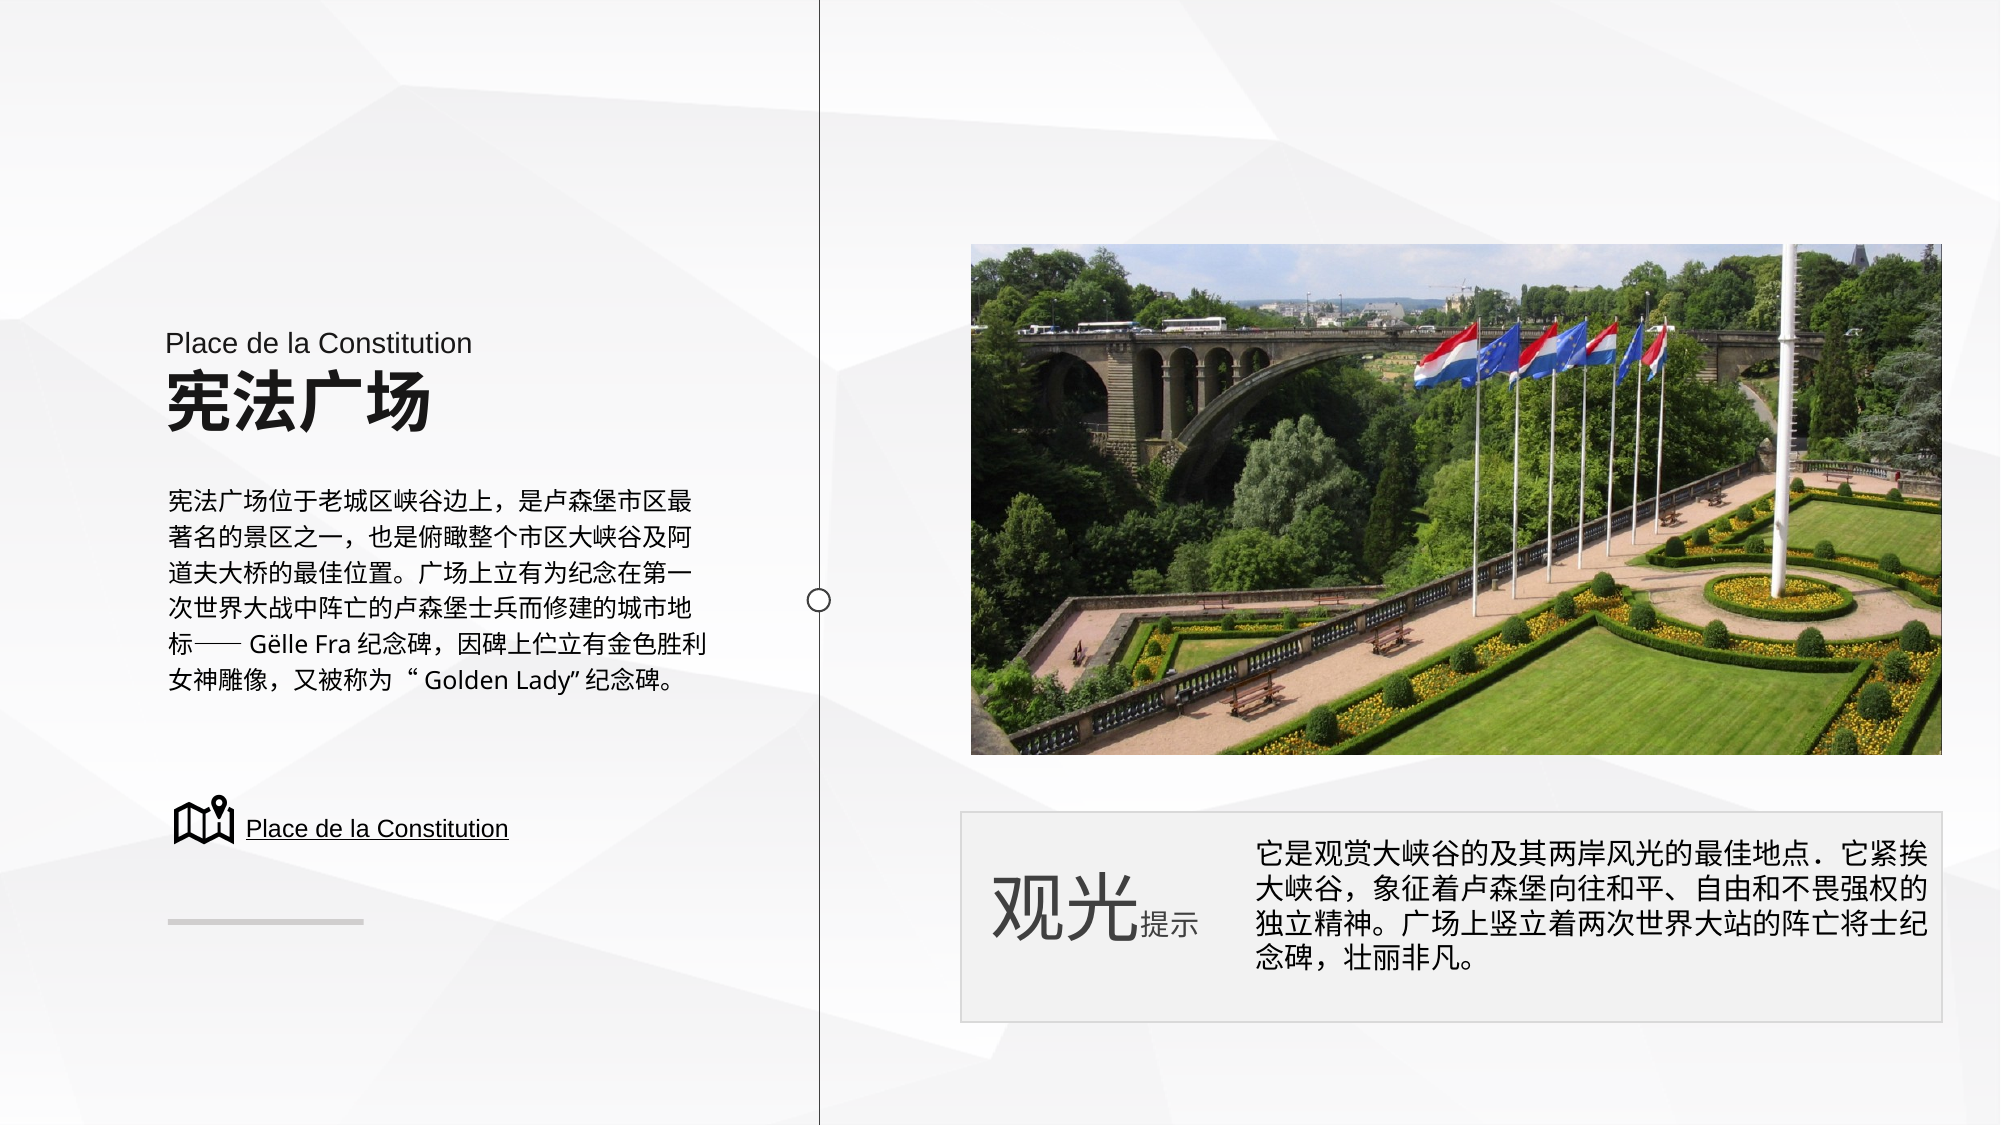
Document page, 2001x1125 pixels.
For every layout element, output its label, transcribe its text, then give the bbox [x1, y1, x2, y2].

picture [0, 0, 819, 1125]
text_box Place de la Constitution [241, 804, 518, 850]
text_box [167, 919, 364, 925]
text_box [960, 811, 1943, 1022]
picture [820, 0, 2001, 1125]
text_box [807, 589, 830, 612]
text_box Place de la Constitution 宪法广场 [157, 317, 971, 448]
text_box 宪法广场位于老城区峡谷边上，是卢森堡市区最著名的景区之一，也是俯瞰整个市区大峡谷及阿道夫大桥的最佳位置。广场上立有为纪念在第一次世界大战中阵亡的卢森堡士兵而修建的城市地标——Gëlle Fra纪念碑，因碑上伫立有金色胜利女神雕像，又被称为“Golden Lady”纪念碑。 [160, 471, 725, 703]
